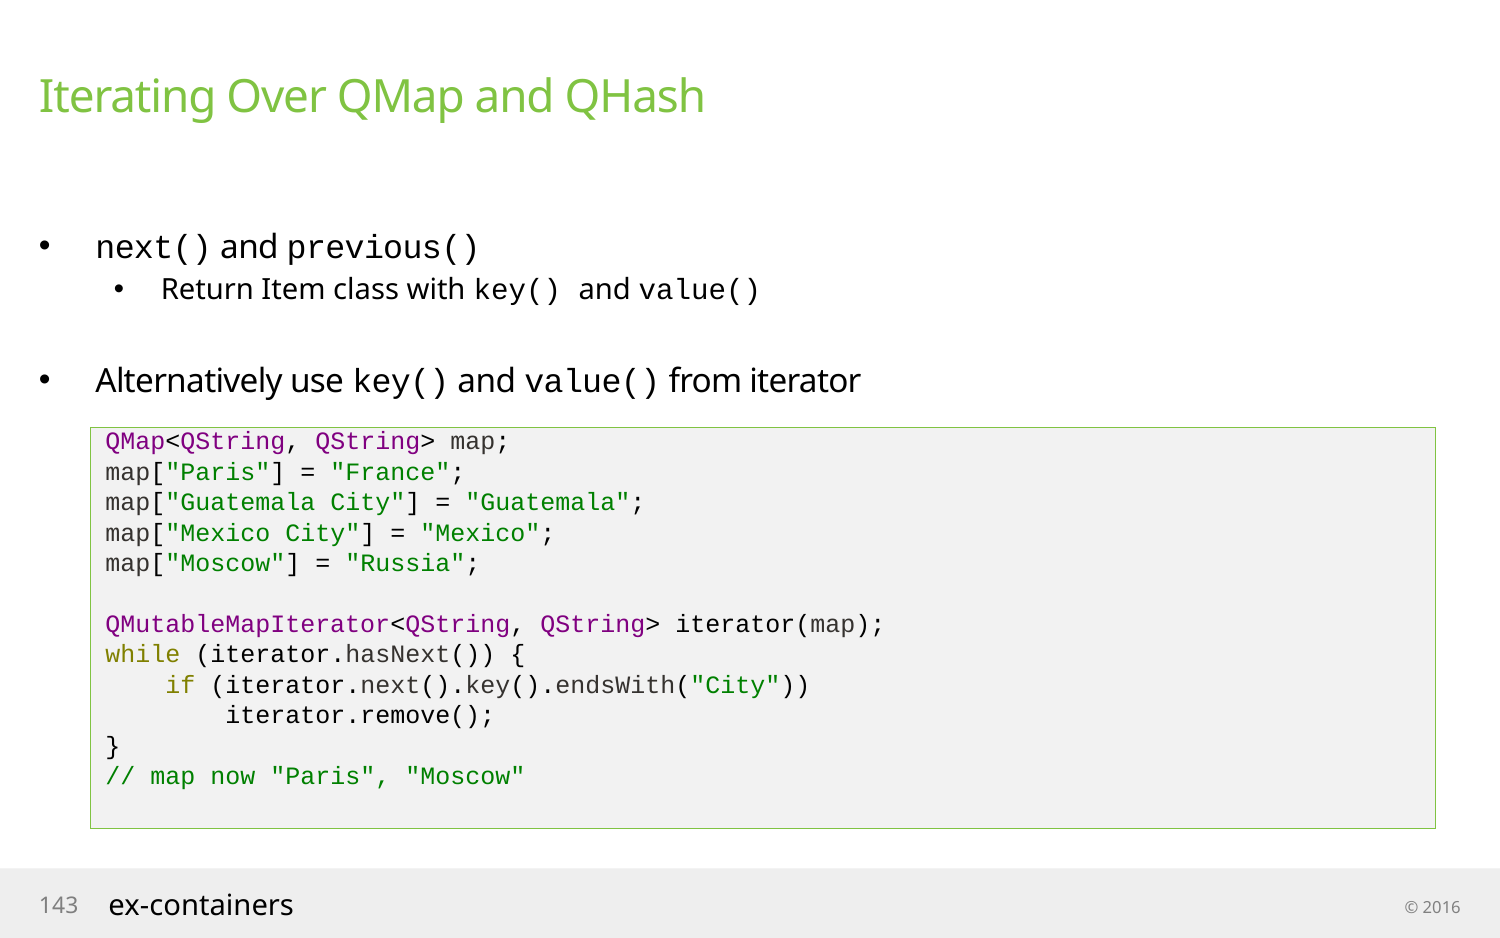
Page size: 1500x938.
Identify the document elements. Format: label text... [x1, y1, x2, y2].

slide_number 143 [39, 892, 410, 921]
list next() and previous() Return Item class with key() and value() Alternatively use key() and value() from iterator [39, 224, 1471, 428]
title Iterating Over QMap and QHash [39, 66, 1052, 195]
footer © 2016 [1188, 896, 1461, 917]
text_box QMap<QString, QString> map; map["Paris"] = "France"; map["Guatemala City"] = "Guatemala"; map["Mexico City"] = "Mexico"; map["Moscow"] = "Russia"; QMutableMapIterator<QString, QString> iterator(map); while (iterator.hasNext()) { if (iterator.next().key().endsWith("City")) iterator.remove(); } // map now "Paris", "Moscow" [90, 427, 1436, 829]
text_box ex-containers [93, 894, 795, 927]
